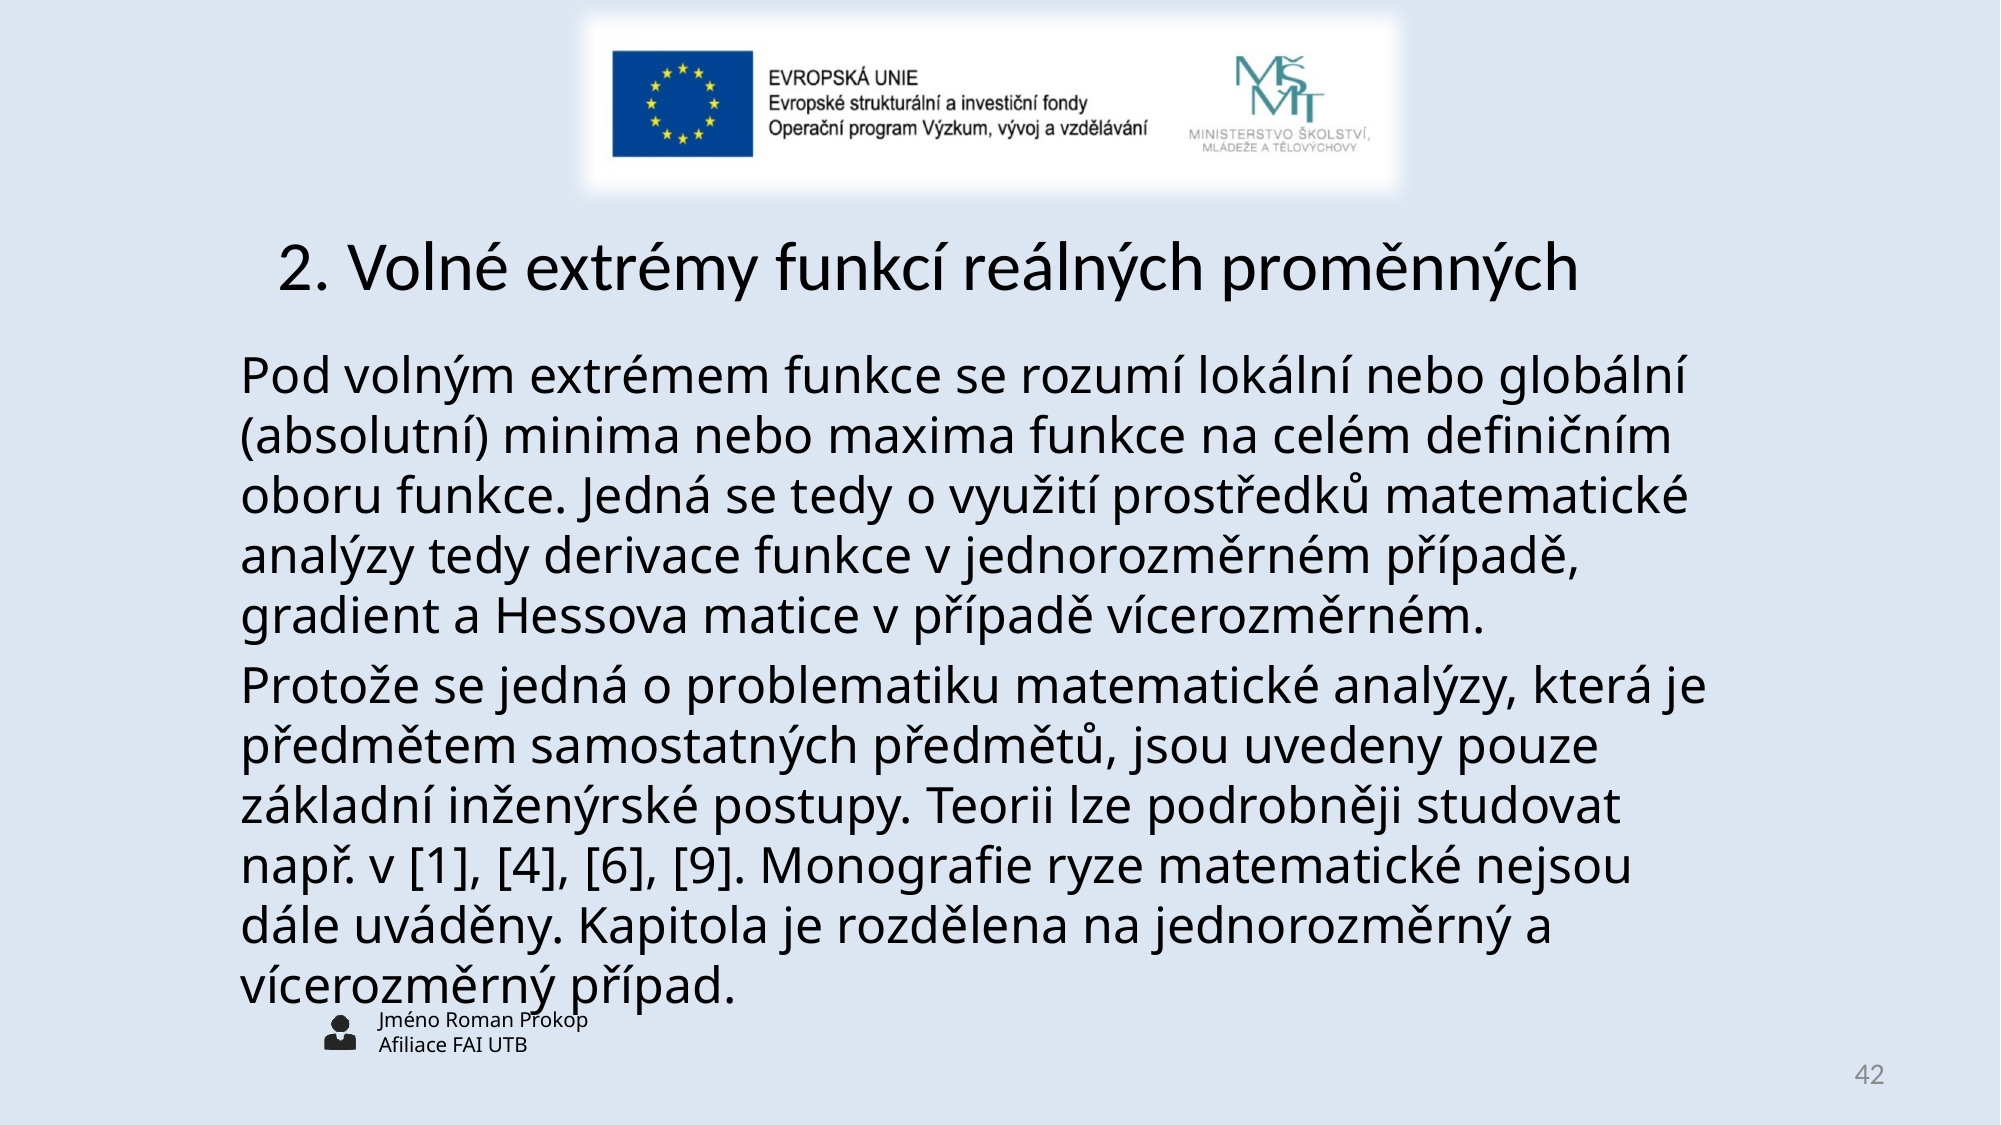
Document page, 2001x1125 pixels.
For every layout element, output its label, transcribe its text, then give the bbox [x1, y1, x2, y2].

picture [565, 0, 1417, 209]
picture [324, 1014, 356, 1050]
subtitle Pod volným extrémem funkce se rozumí lokální nebo globální (absolutní) minima nebo maxima funkce na celém definičním oboru funkce. Jedná se tedy o využití prostředků matematické analýzy tedy derivace funkce v jednorozměrném případě, gradient a Hessova matice v případě vícerozměrném. Protože se jedná o problematiku matematické analýzy, která je předmětem samostatných předmětů, jsou uvedeny pouze základní inženýrské postupy. Teorii lze podrobněji studovat např. v [1], [4], [6], [9]. Monografie ryze matematické nejsou dále uváděny. Kapitola je rozdělena na jednorozměrný a vícerozměrný případ. [225, 335, 1757, 915]
footer Jméno Roman Prokop Afiliace FAI UTB [363, 994, 707, 1070]
title 2. Volné extrémy funkcí reálných proměnných [262, 179, 1738, 335]
slide_number 42 [1433, 1042, 1900, 1103]
